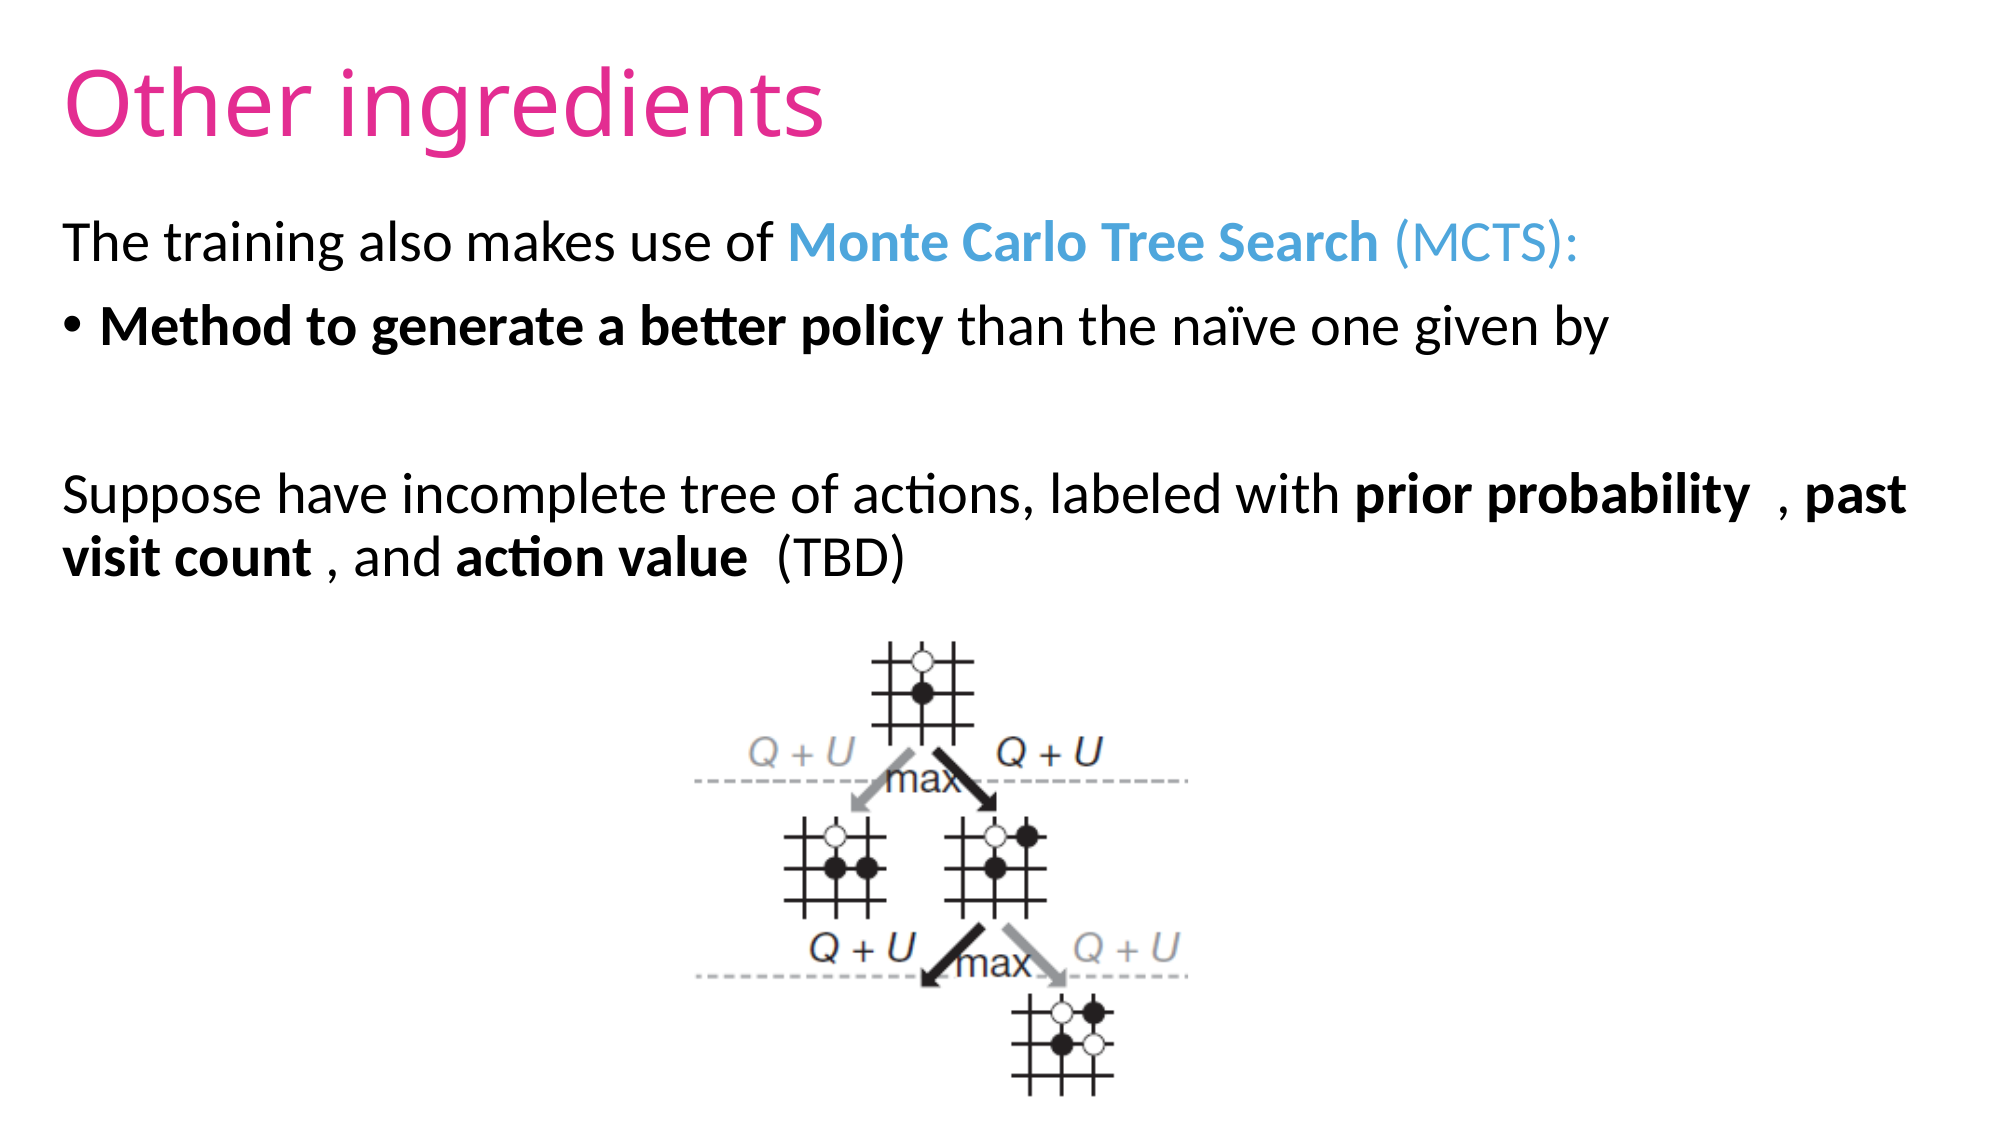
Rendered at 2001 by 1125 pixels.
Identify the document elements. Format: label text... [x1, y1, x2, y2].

title Other ingredients [47, 32, 1955, 181]
picture [639, 595, 1189, 1117]
